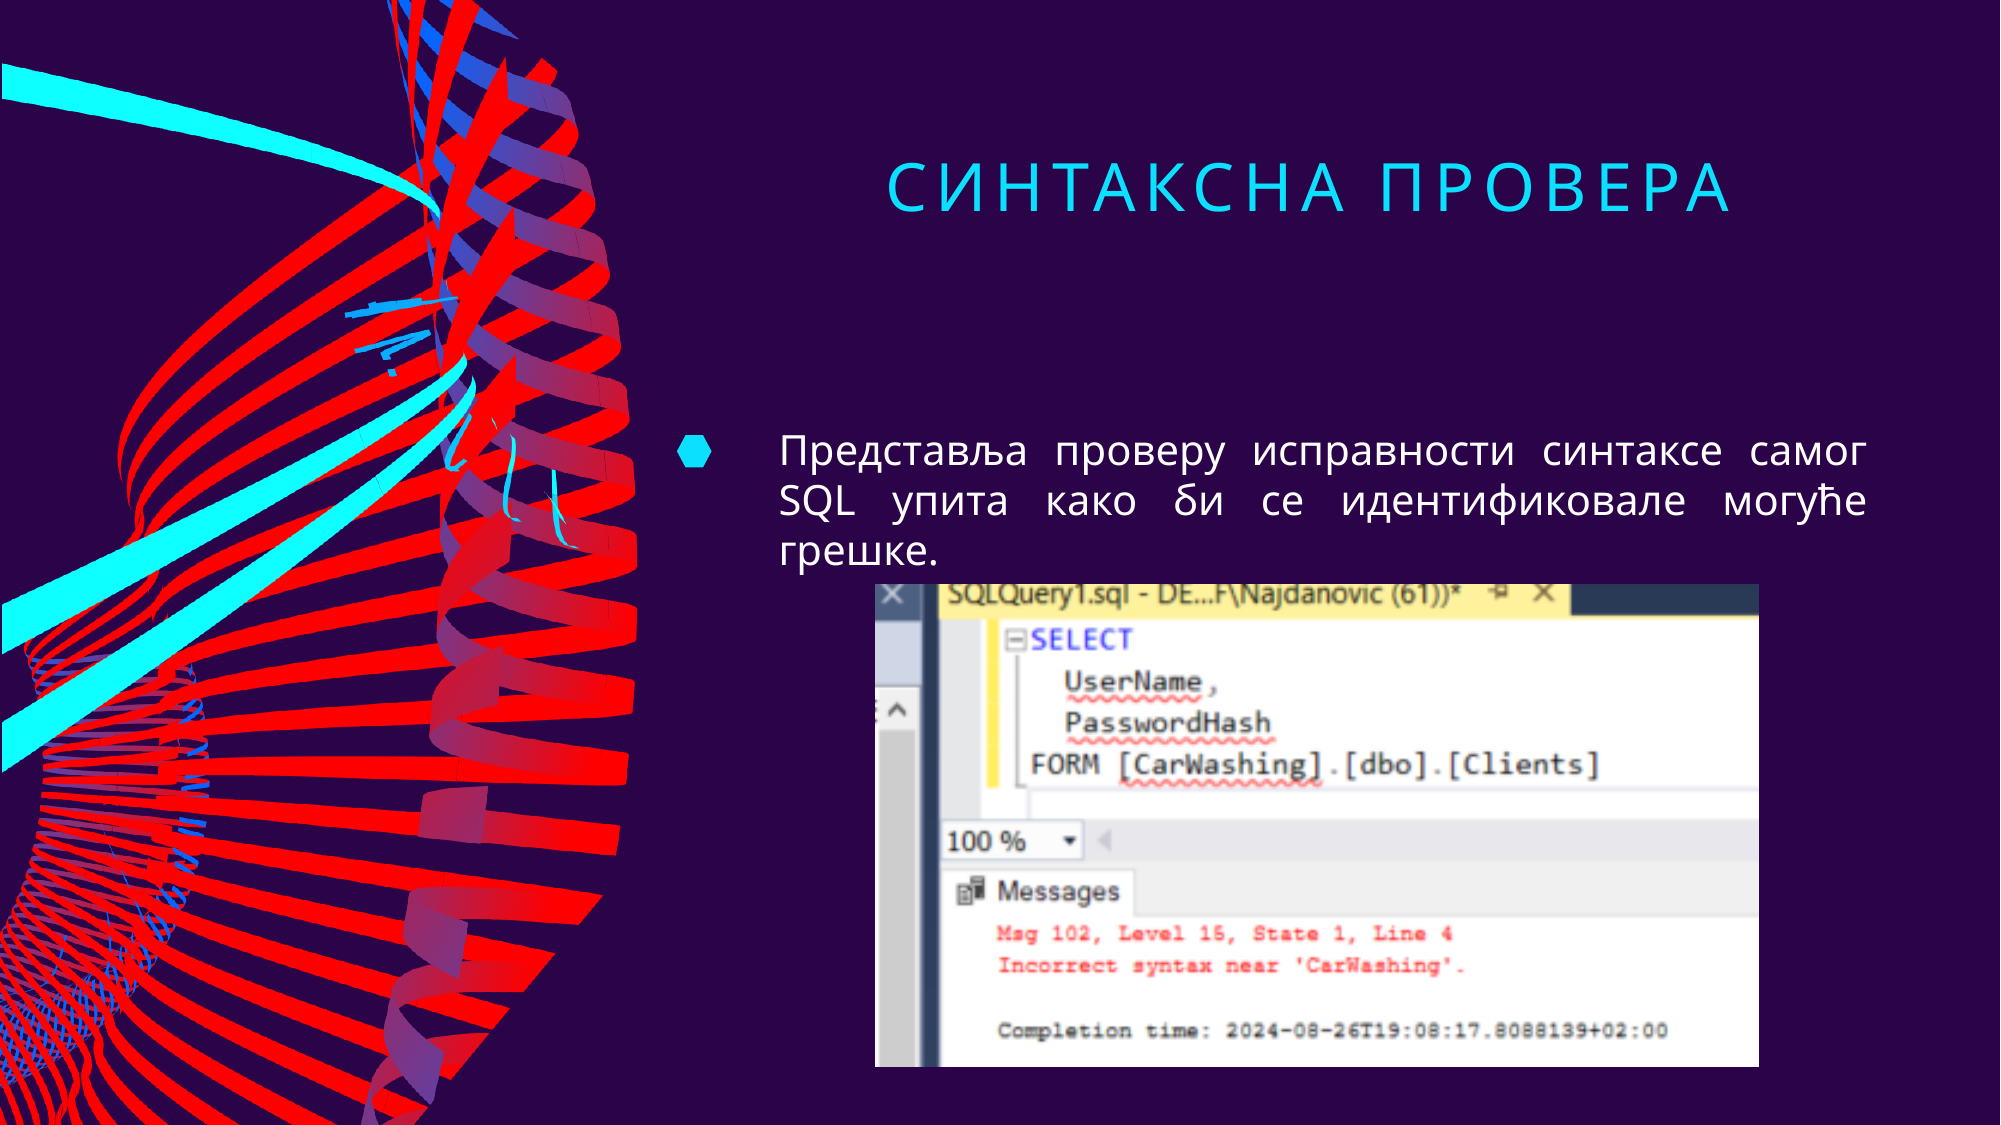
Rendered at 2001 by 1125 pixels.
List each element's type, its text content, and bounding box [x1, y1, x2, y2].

title Синтаксна провера [778, 146, 1837, 271]
text_box Представља проверу исправности синтаксе самог SQL упита како би се идентификовале могуће грешке. [763, 416, 1883, 581]
picture [0, 0, 2000, 1125]
text_box [676, 435, 712, 468]
